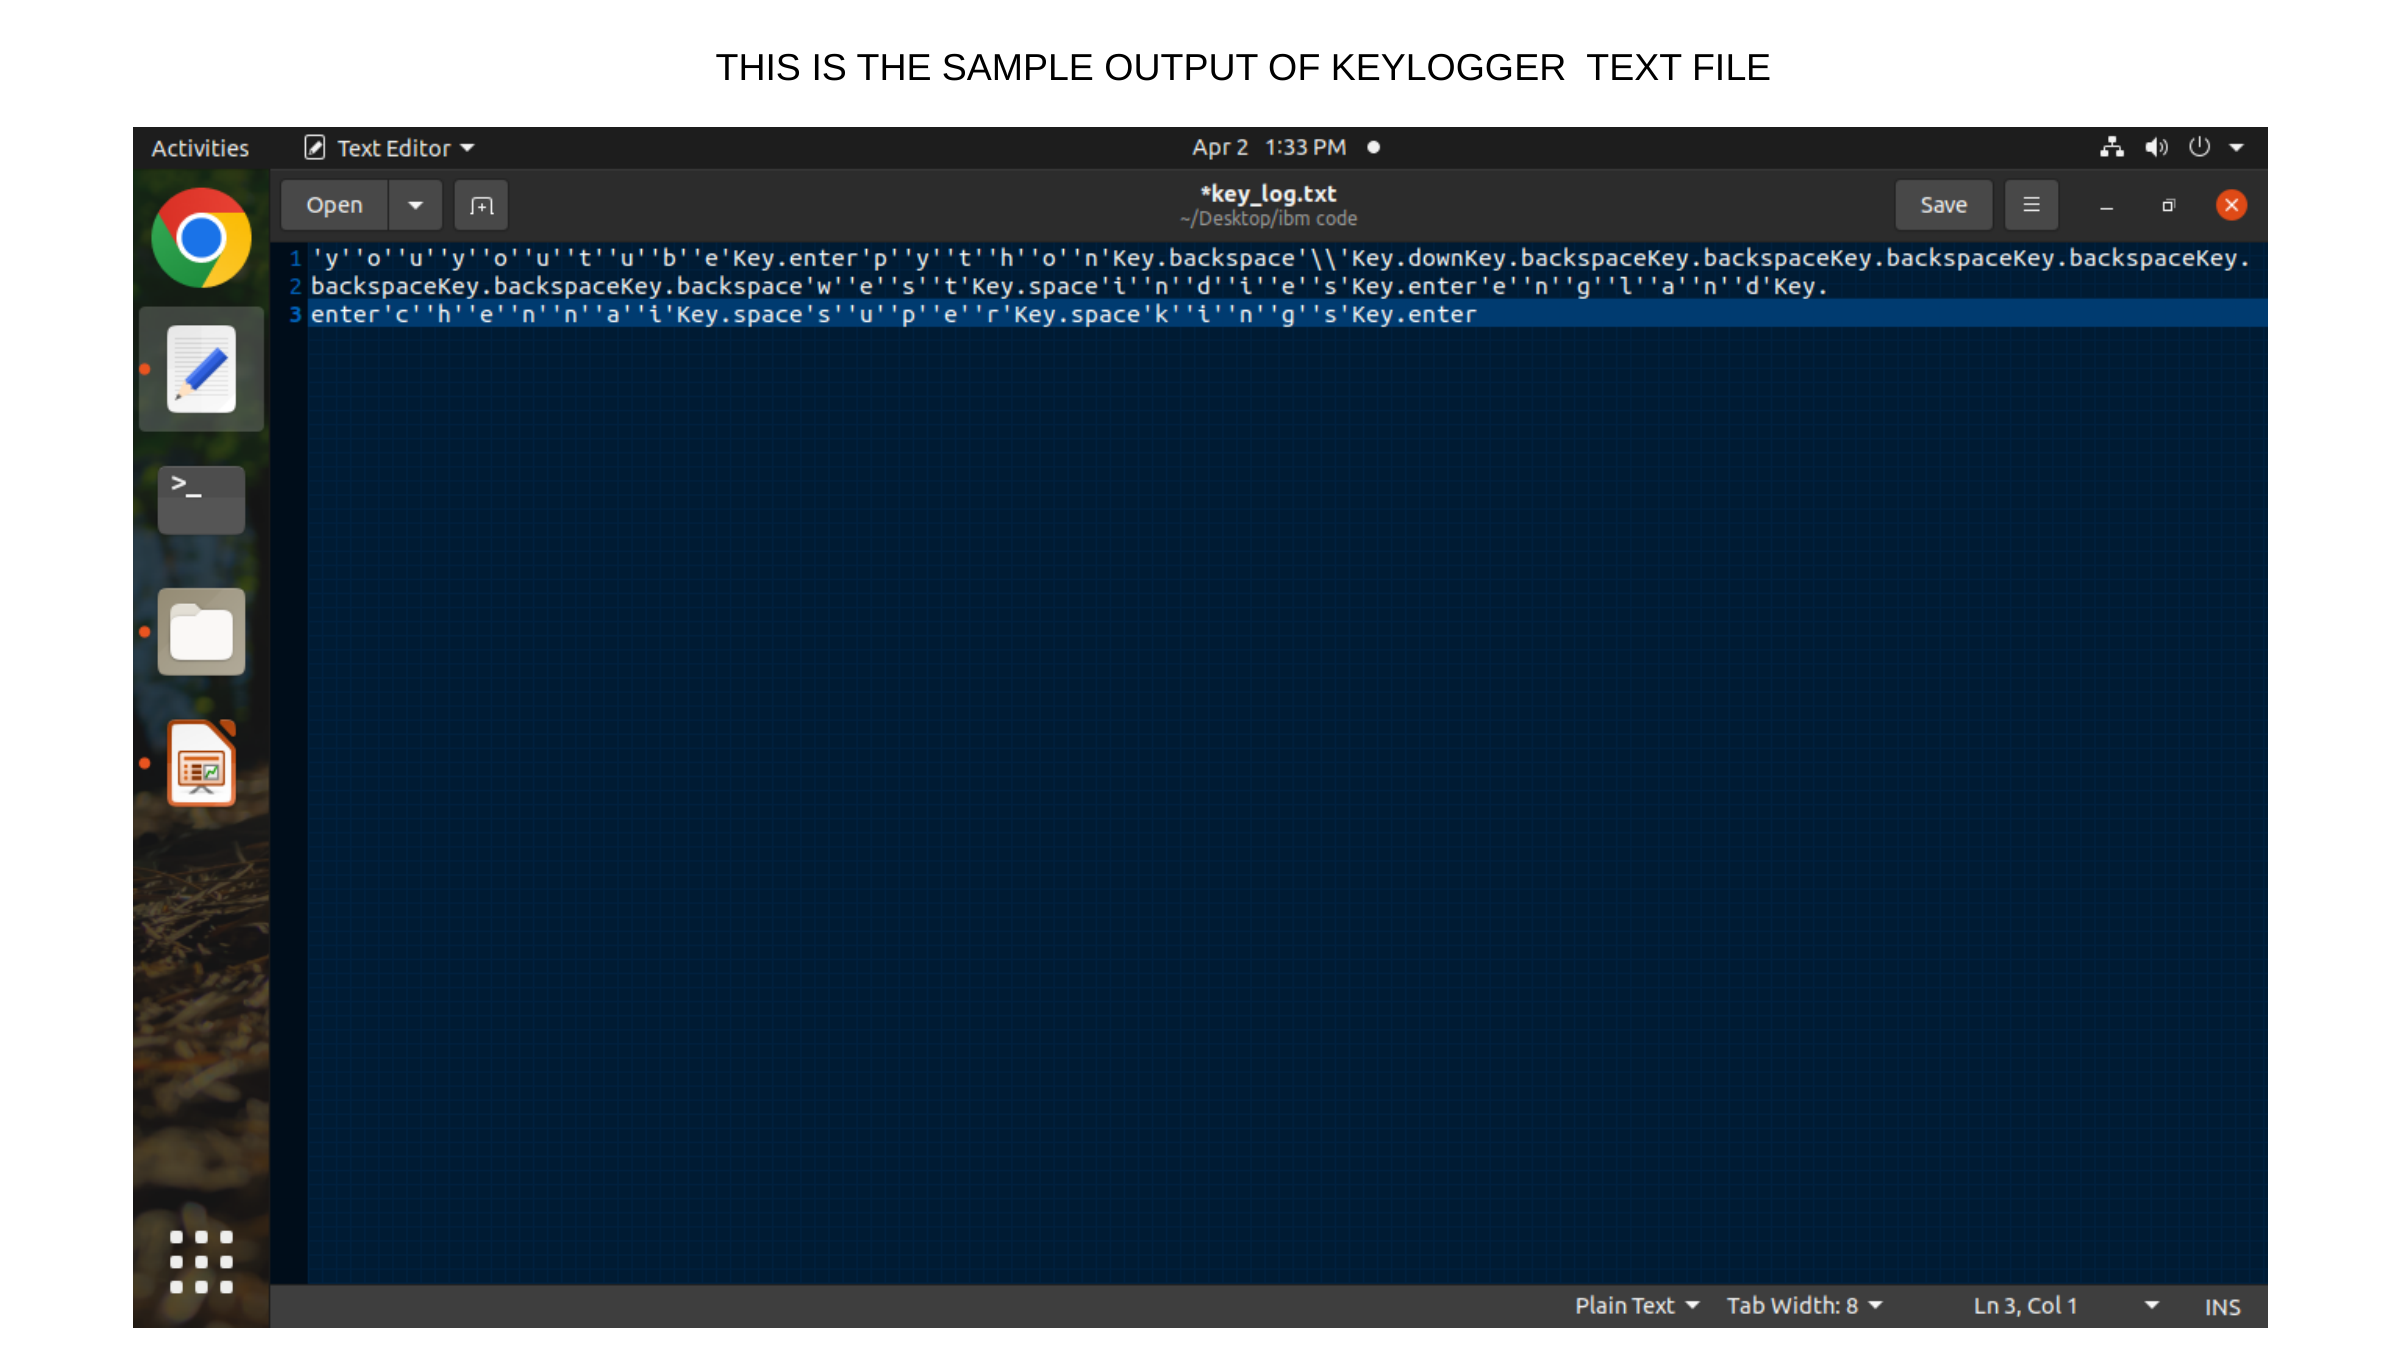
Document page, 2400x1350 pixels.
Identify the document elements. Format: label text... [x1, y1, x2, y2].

text_box THIS IS THE SAMPLE OUTPUT OF KEYLOGGER TEXT FILE [543, 35, 1788, 93]
picture [133, 127, 2268, 1328]
